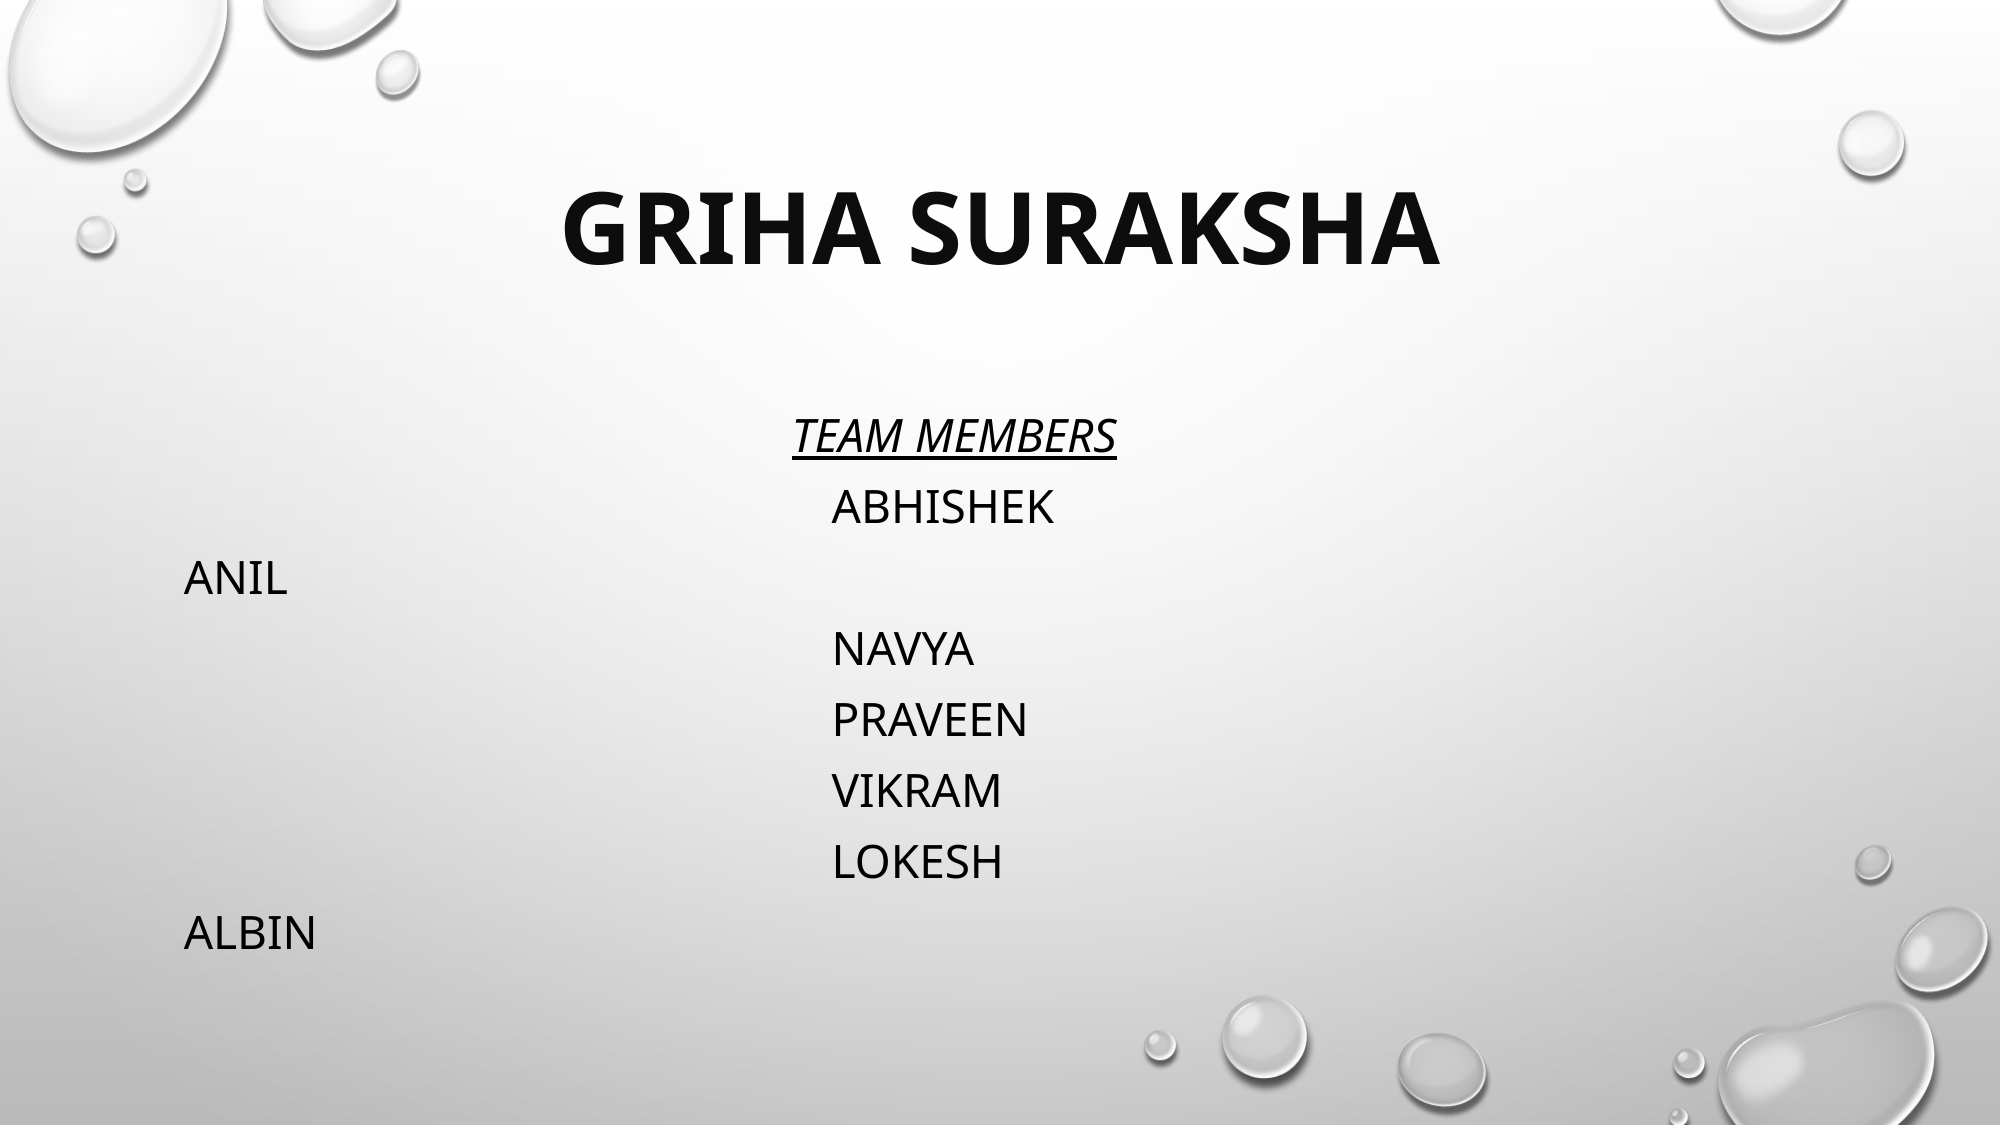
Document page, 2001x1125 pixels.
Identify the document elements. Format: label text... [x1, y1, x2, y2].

picture [0, 0, 2000, 1125]
list Team Members Abhishek Anil Navya Praveen Vikram Lokesh Albin [149, 388, 1850, 1044]
title Griha Suraksha [149, 101, 1851, 364]
